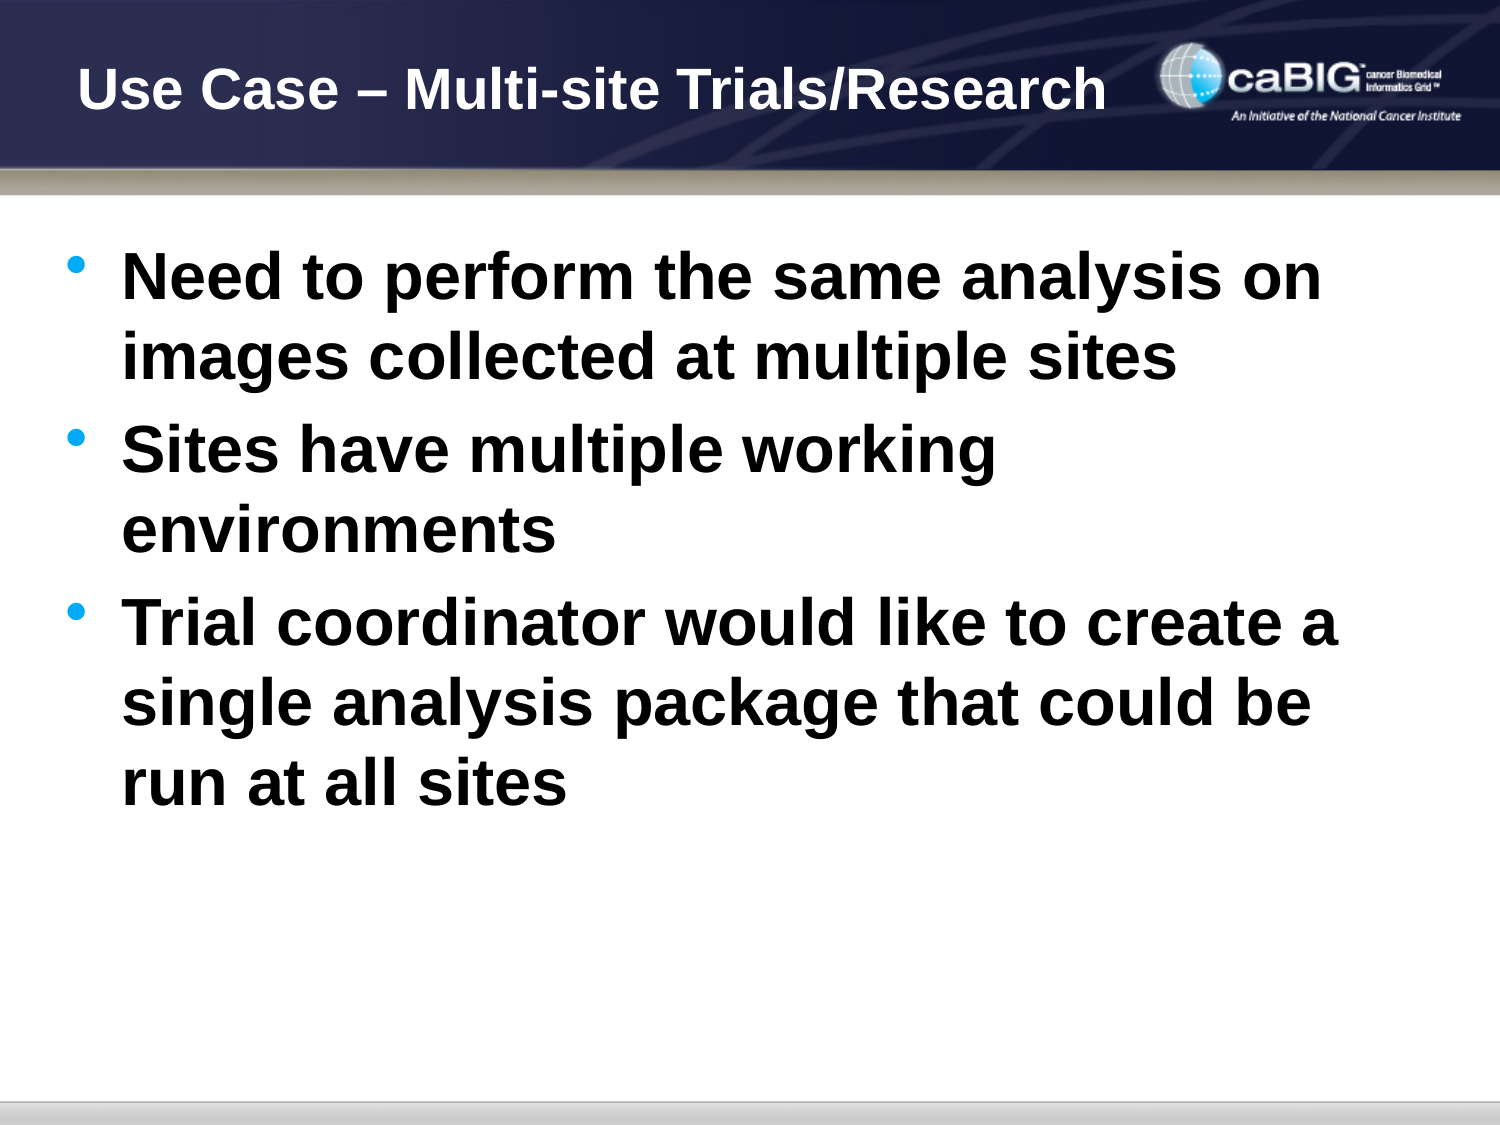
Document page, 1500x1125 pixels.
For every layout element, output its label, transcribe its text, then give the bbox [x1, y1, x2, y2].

title Use Case – Multi-site Trials/Research [62, 0, 1338, 173]
picture [0, 0, 1500, 1125]
list Need to perform the same analysis on images collected at multiple sites Sites have multiple working environments Trial coordinator would like to create a single analysis package that could be run at all sites [49, 224, 1438, 1038]
